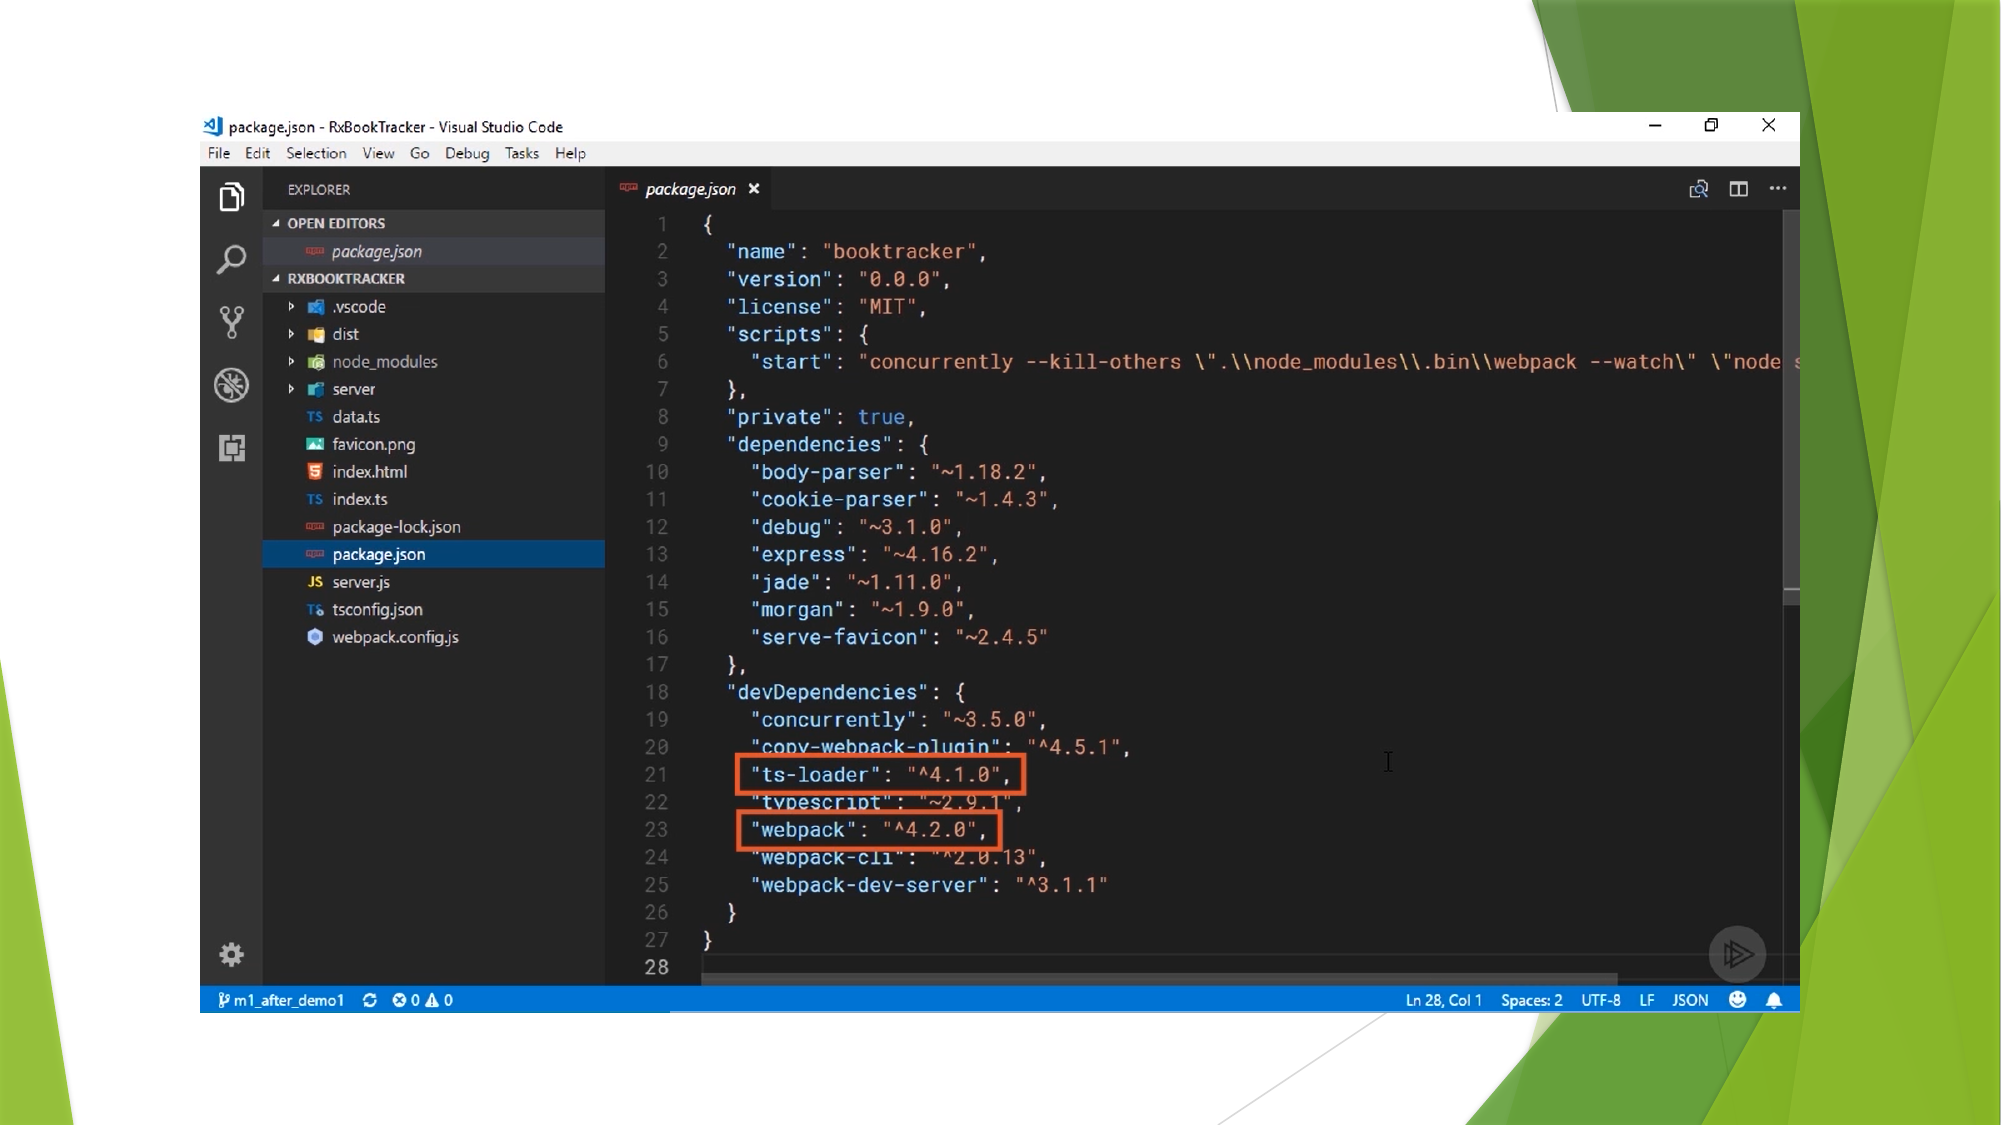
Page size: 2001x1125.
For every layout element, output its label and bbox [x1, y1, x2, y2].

picture [199, 111, 1801, 1013]
